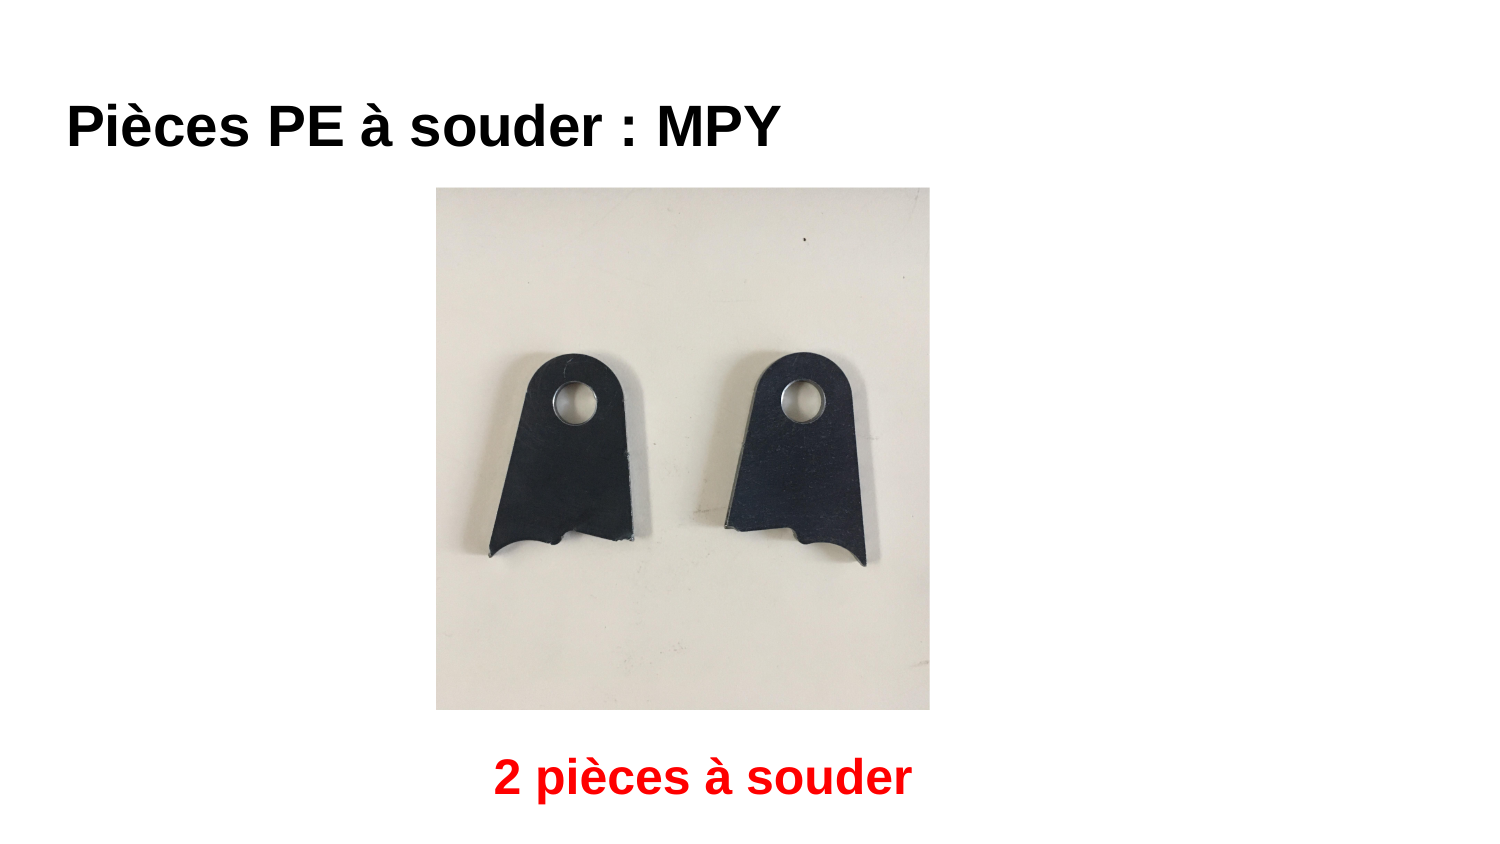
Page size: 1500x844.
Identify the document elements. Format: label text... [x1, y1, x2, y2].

picture [421, 188, 944, 710]
text_box 2 pièces à souder [334, 729, 1087, 824]
title Pièces PE à souder : MPY [51, 72, 1449, 167]
